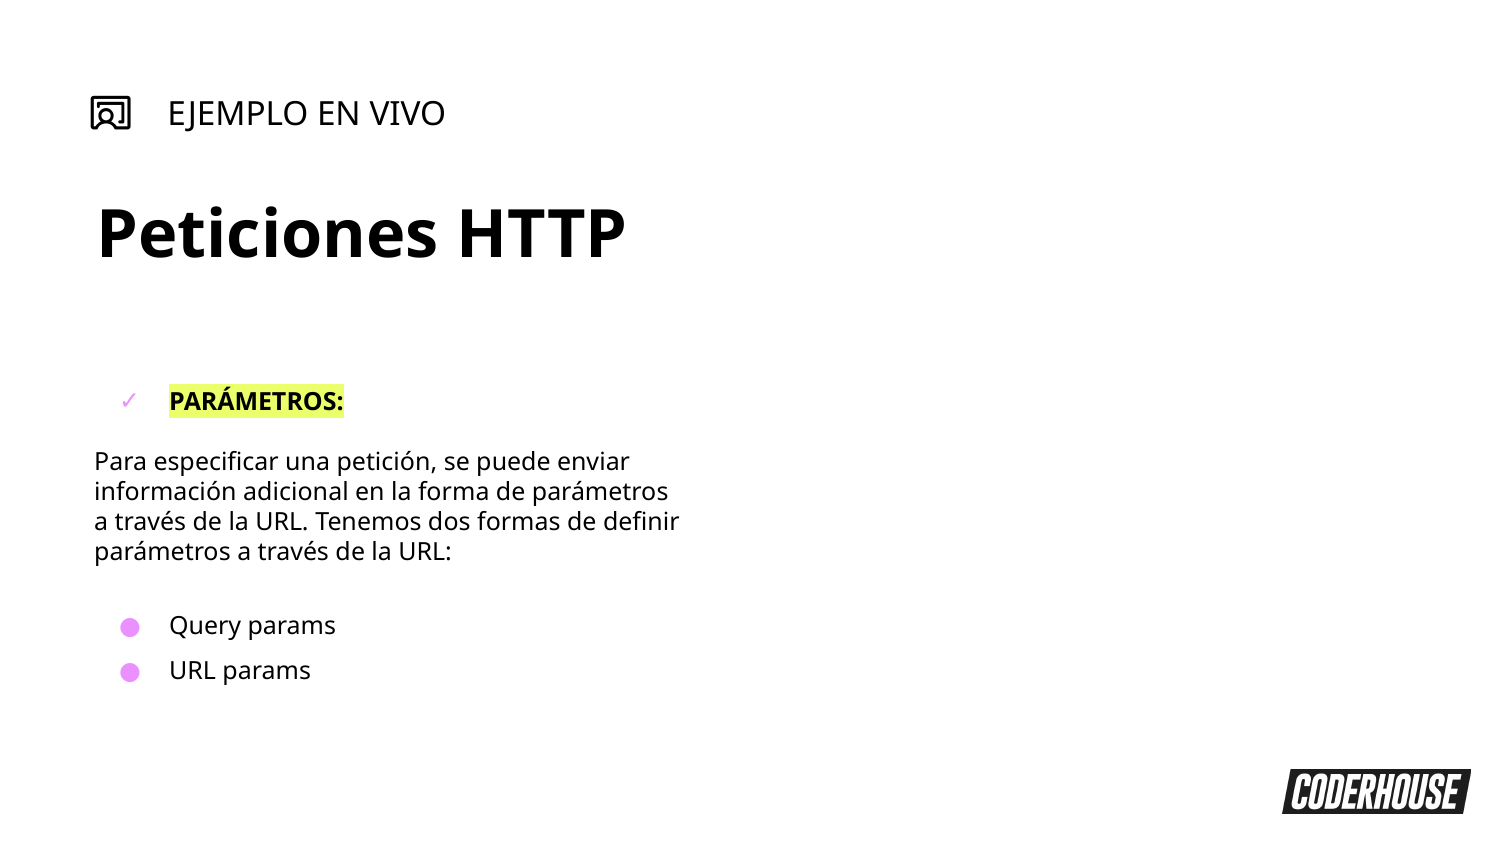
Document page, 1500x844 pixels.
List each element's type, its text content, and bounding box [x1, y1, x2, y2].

picture [1281, 769, 1471, 814]
text_box PARÁMETROS: Para especificar una petición, se puede enviar información adicional en la forma de parámetros a través de la URL. Tenemos dos formas de definir parámetros a través de la URL: Query params URL params [79, 340, 705, 700]
text_box Peticiones HTTP [81, 175, 721, 286]
picture [86, 87, 135, 137]
text_box [74, 76, 146, 133]
text_box EJEMPLO EN VIVO [152, 76, 632, 147]
